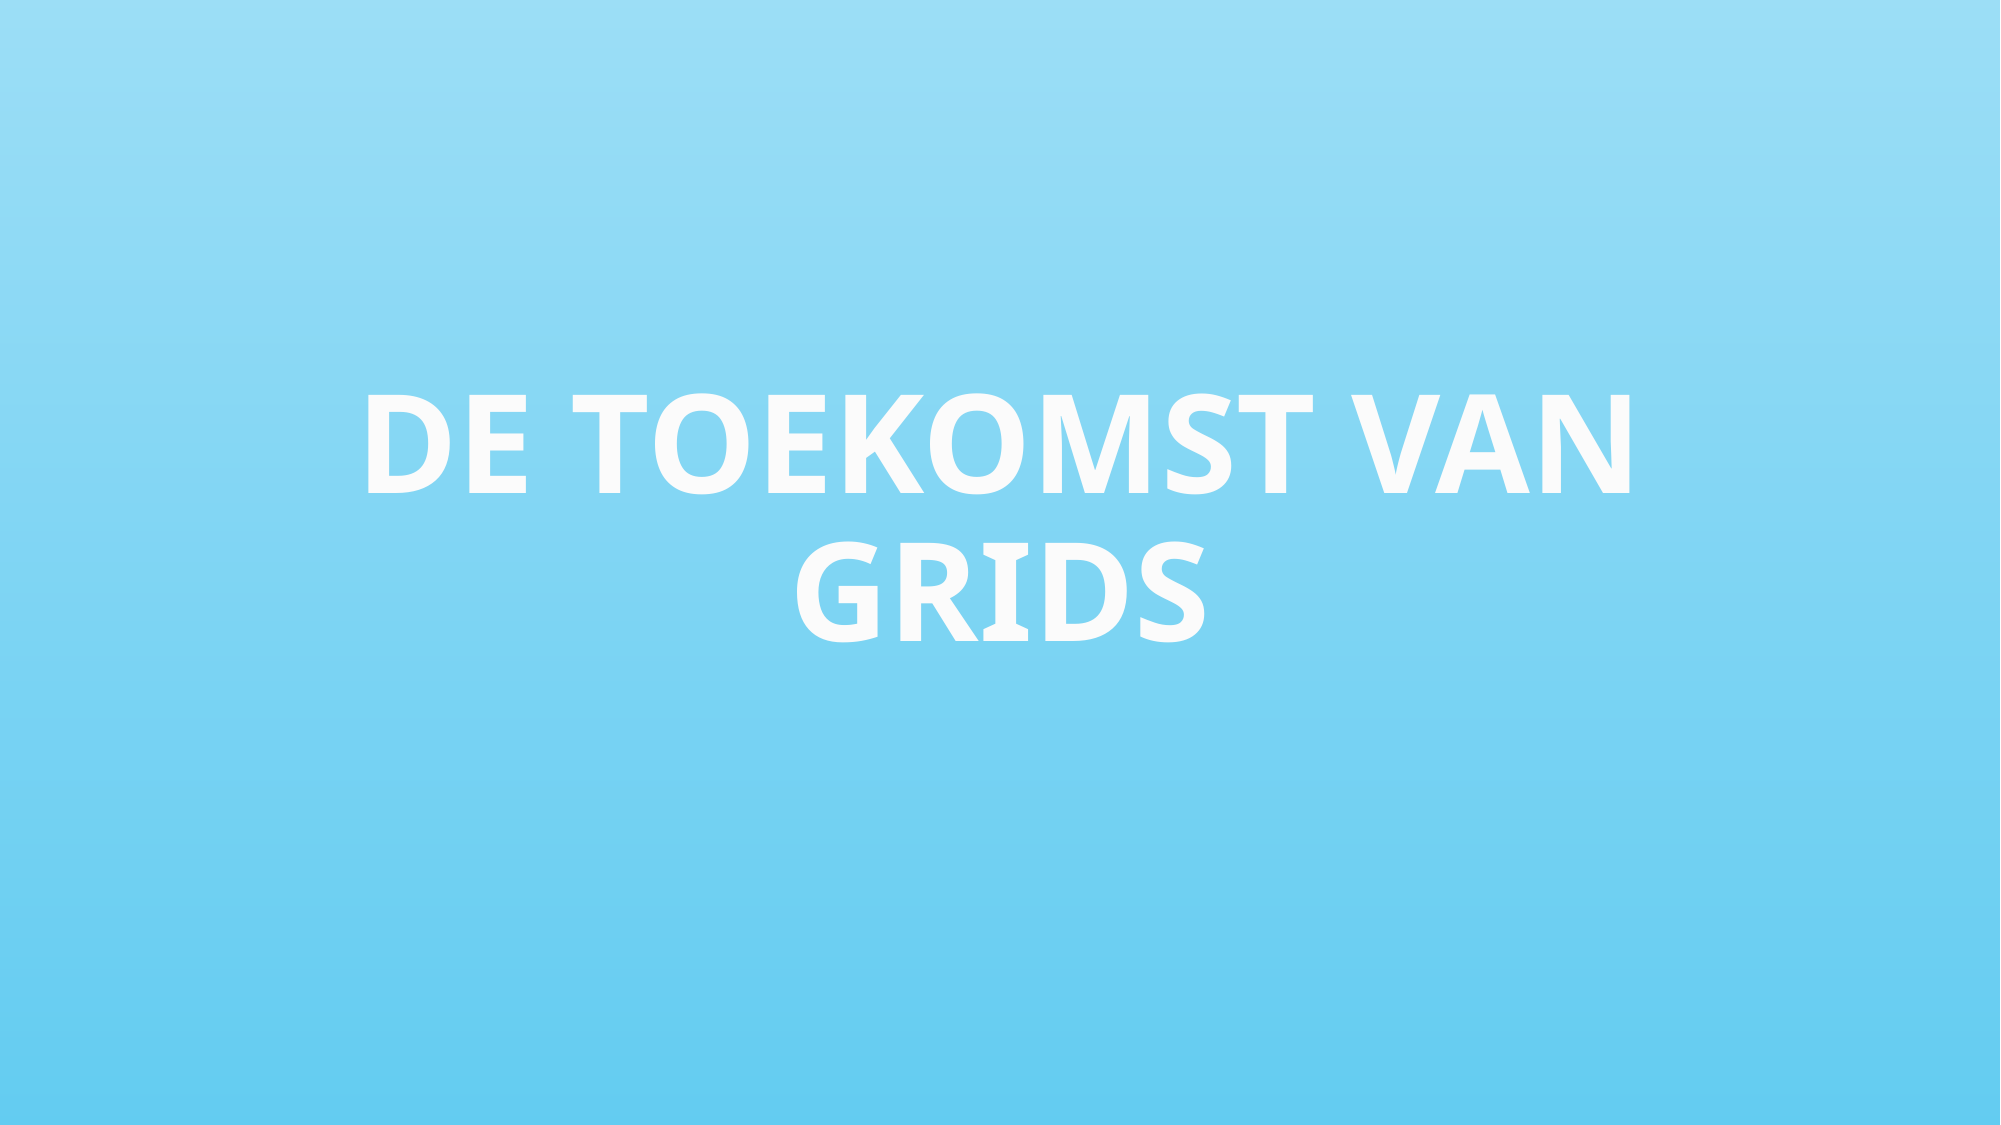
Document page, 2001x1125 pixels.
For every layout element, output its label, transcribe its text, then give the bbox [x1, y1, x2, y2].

title DE TOEKOMST VAN GRIDS [137, 414, 1863, 632]
